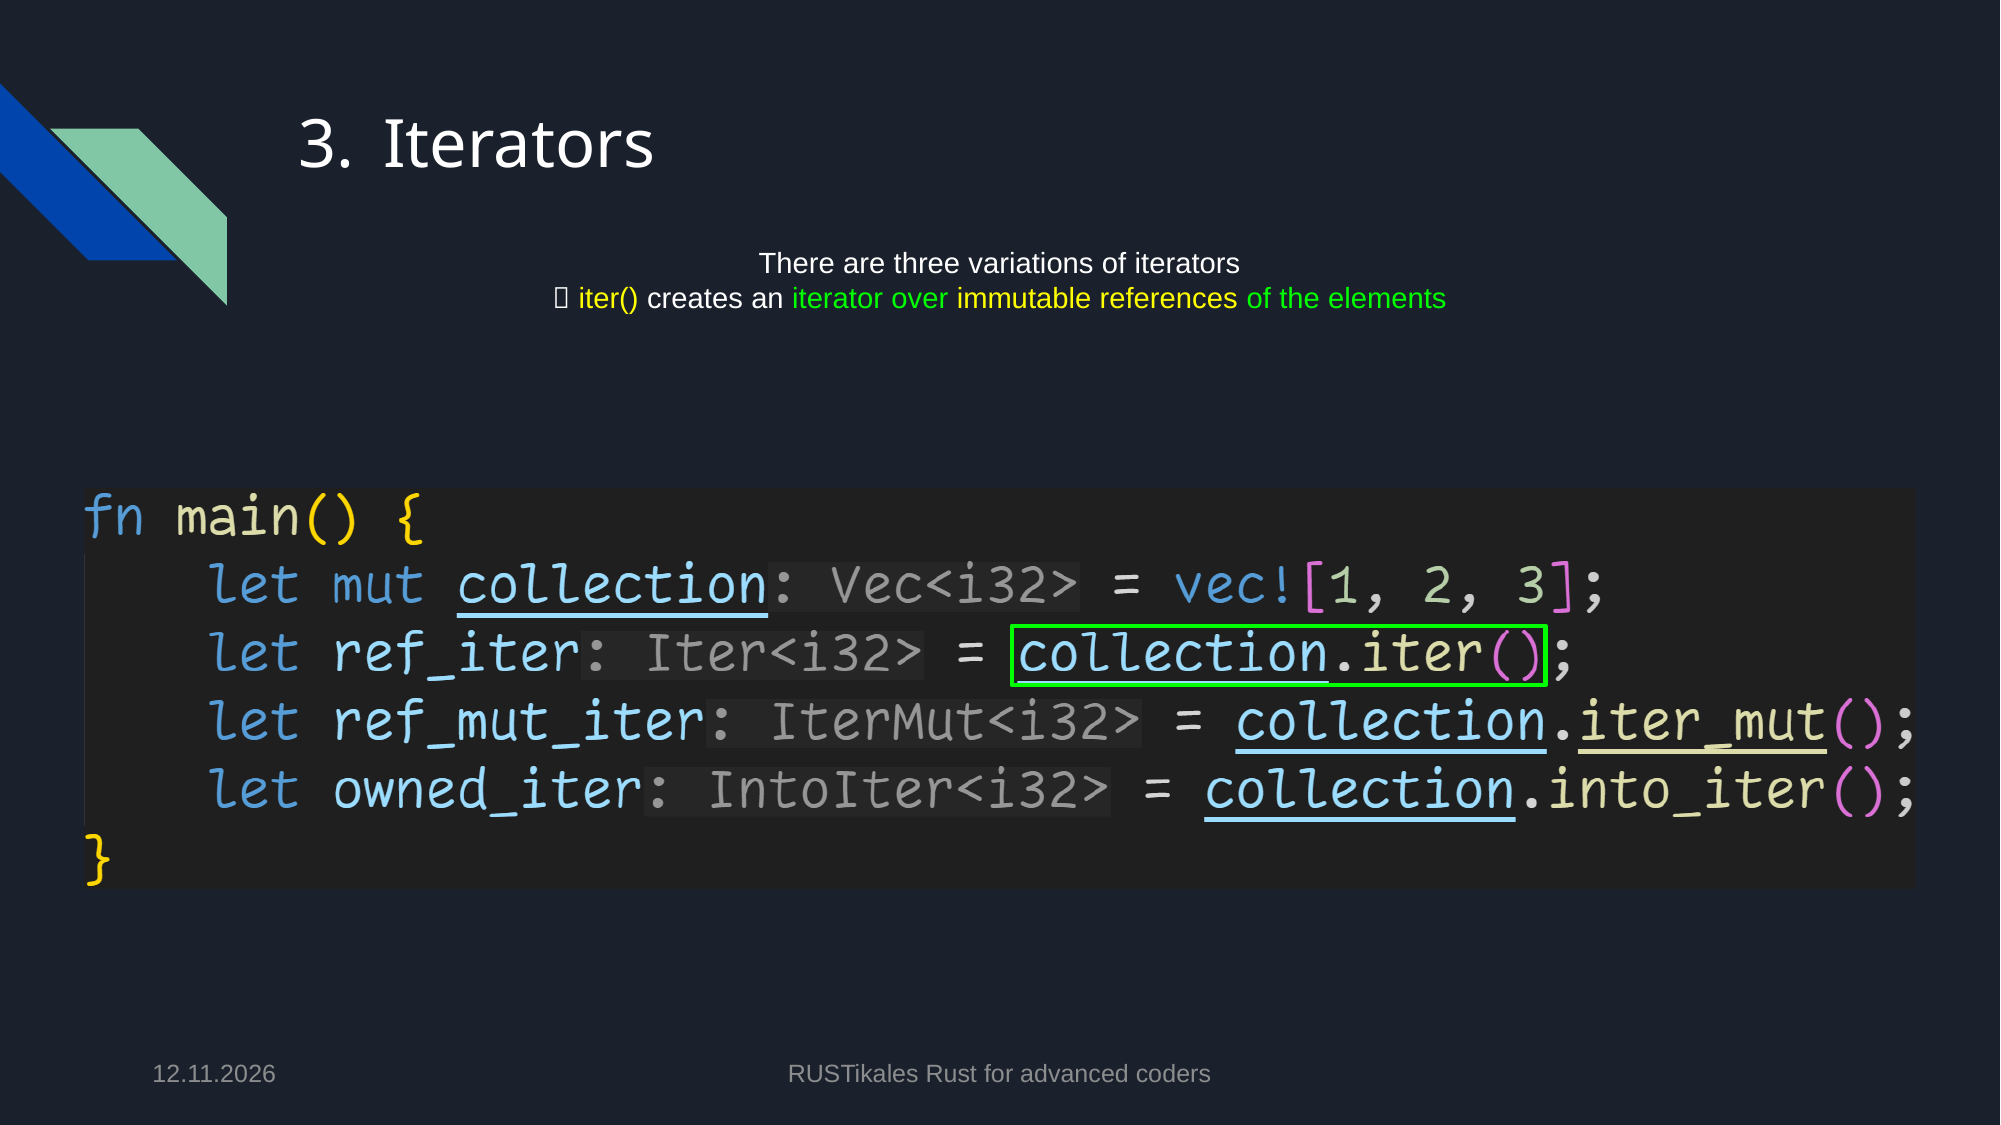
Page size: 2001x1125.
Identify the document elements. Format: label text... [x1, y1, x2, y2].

picture [83, 488, 1917, 889]
footer RUSTikales Rust for advanced coders [662, 1042, 1338, 1103]
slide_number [137, 1042, 588, 1103]
title Iterators [283, 86, 1824, 287]
text_box There are three variations of iterators  iter() creates an iterator over immutable references of the elements [537, 236, 1463, 322]
